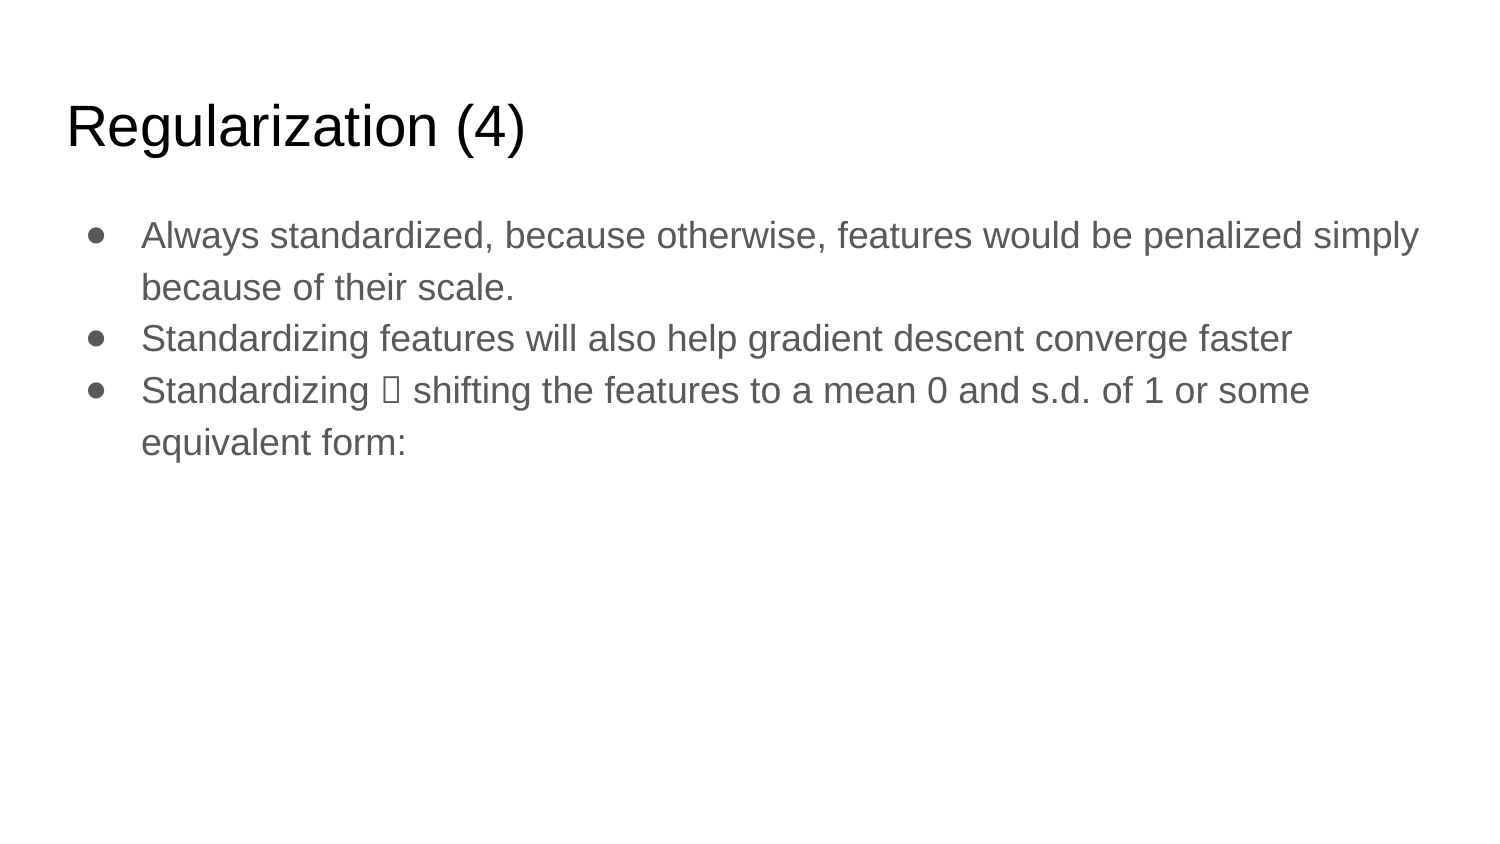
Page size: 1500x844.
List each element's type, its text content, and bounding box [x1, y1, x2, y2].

title Regularization (4) [51, 72, 1449, 167]
